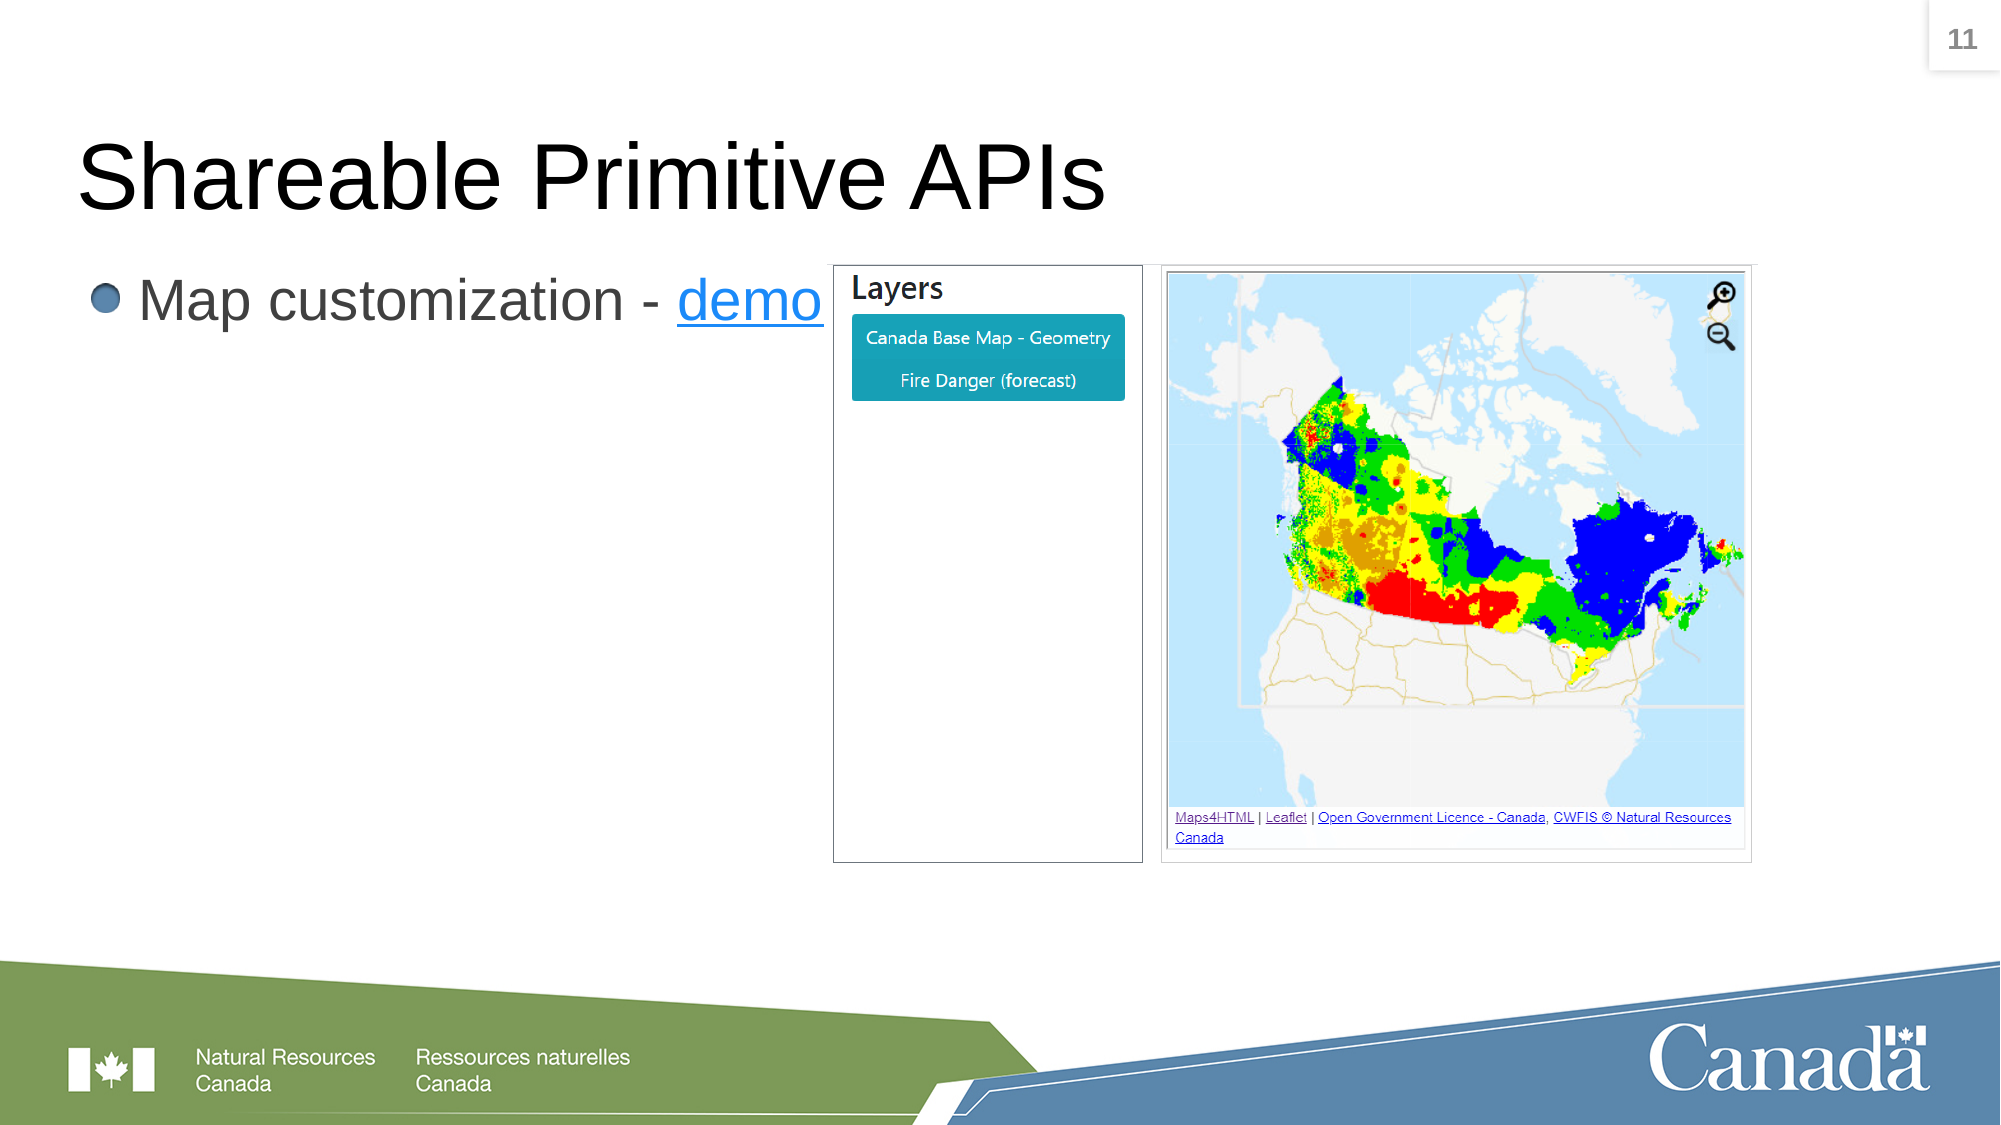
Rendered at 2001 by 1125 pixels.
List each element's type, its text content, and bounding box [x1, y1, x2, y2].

title Shareable Primitive APIs [76, 75, 1925, 238]
slide_number 11 [1926, 0, 2000, 75]
picture [0, 0, 2000, 1125]
list Map customization - demo [76, 262, 1925, 957]
